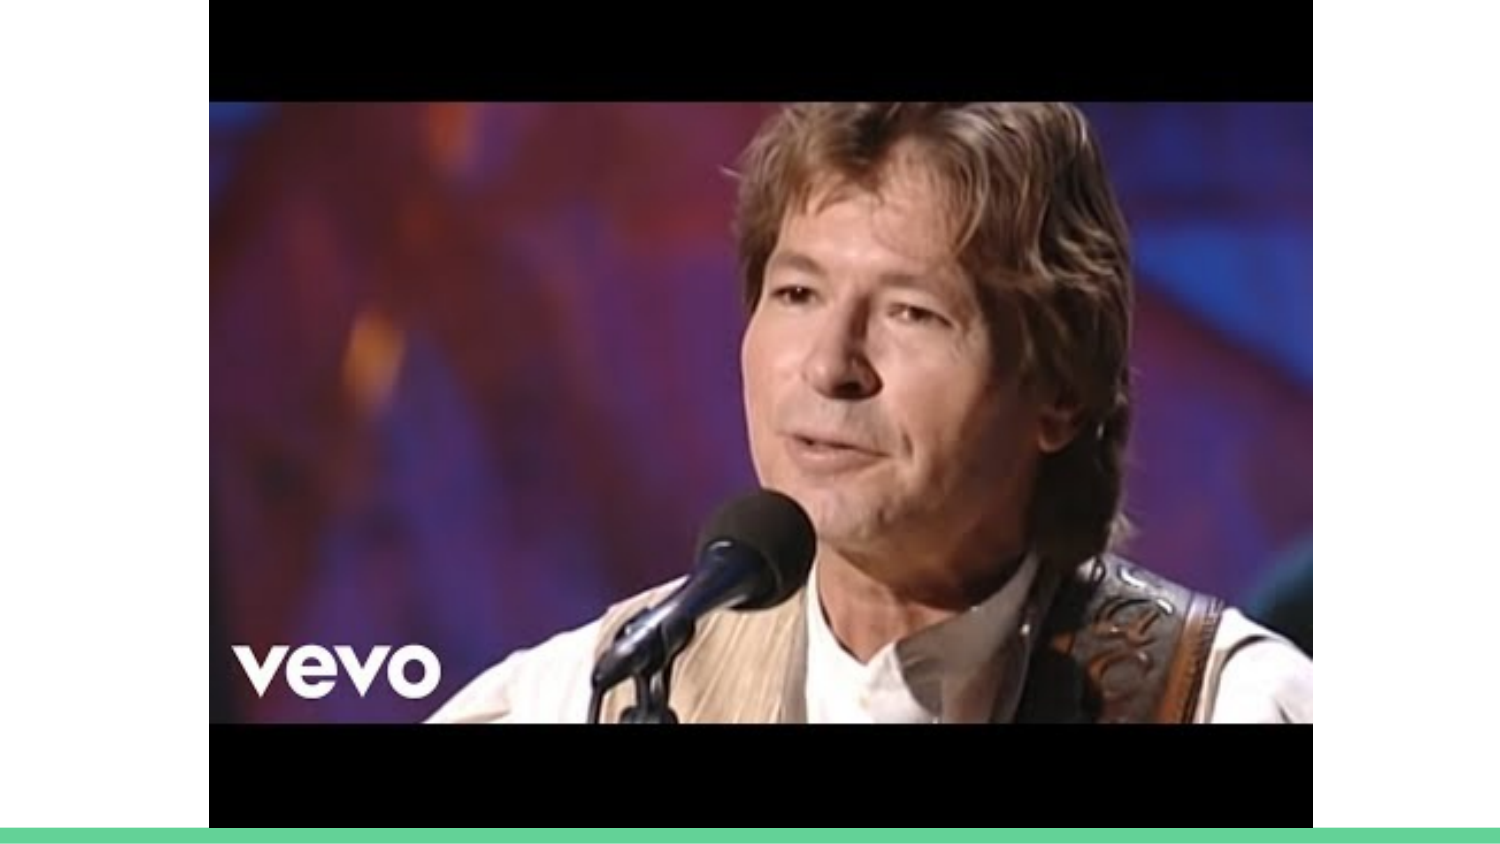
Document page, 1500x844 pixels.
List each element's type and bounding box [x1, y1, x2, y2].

picture [209, 0, 1313, 828]
